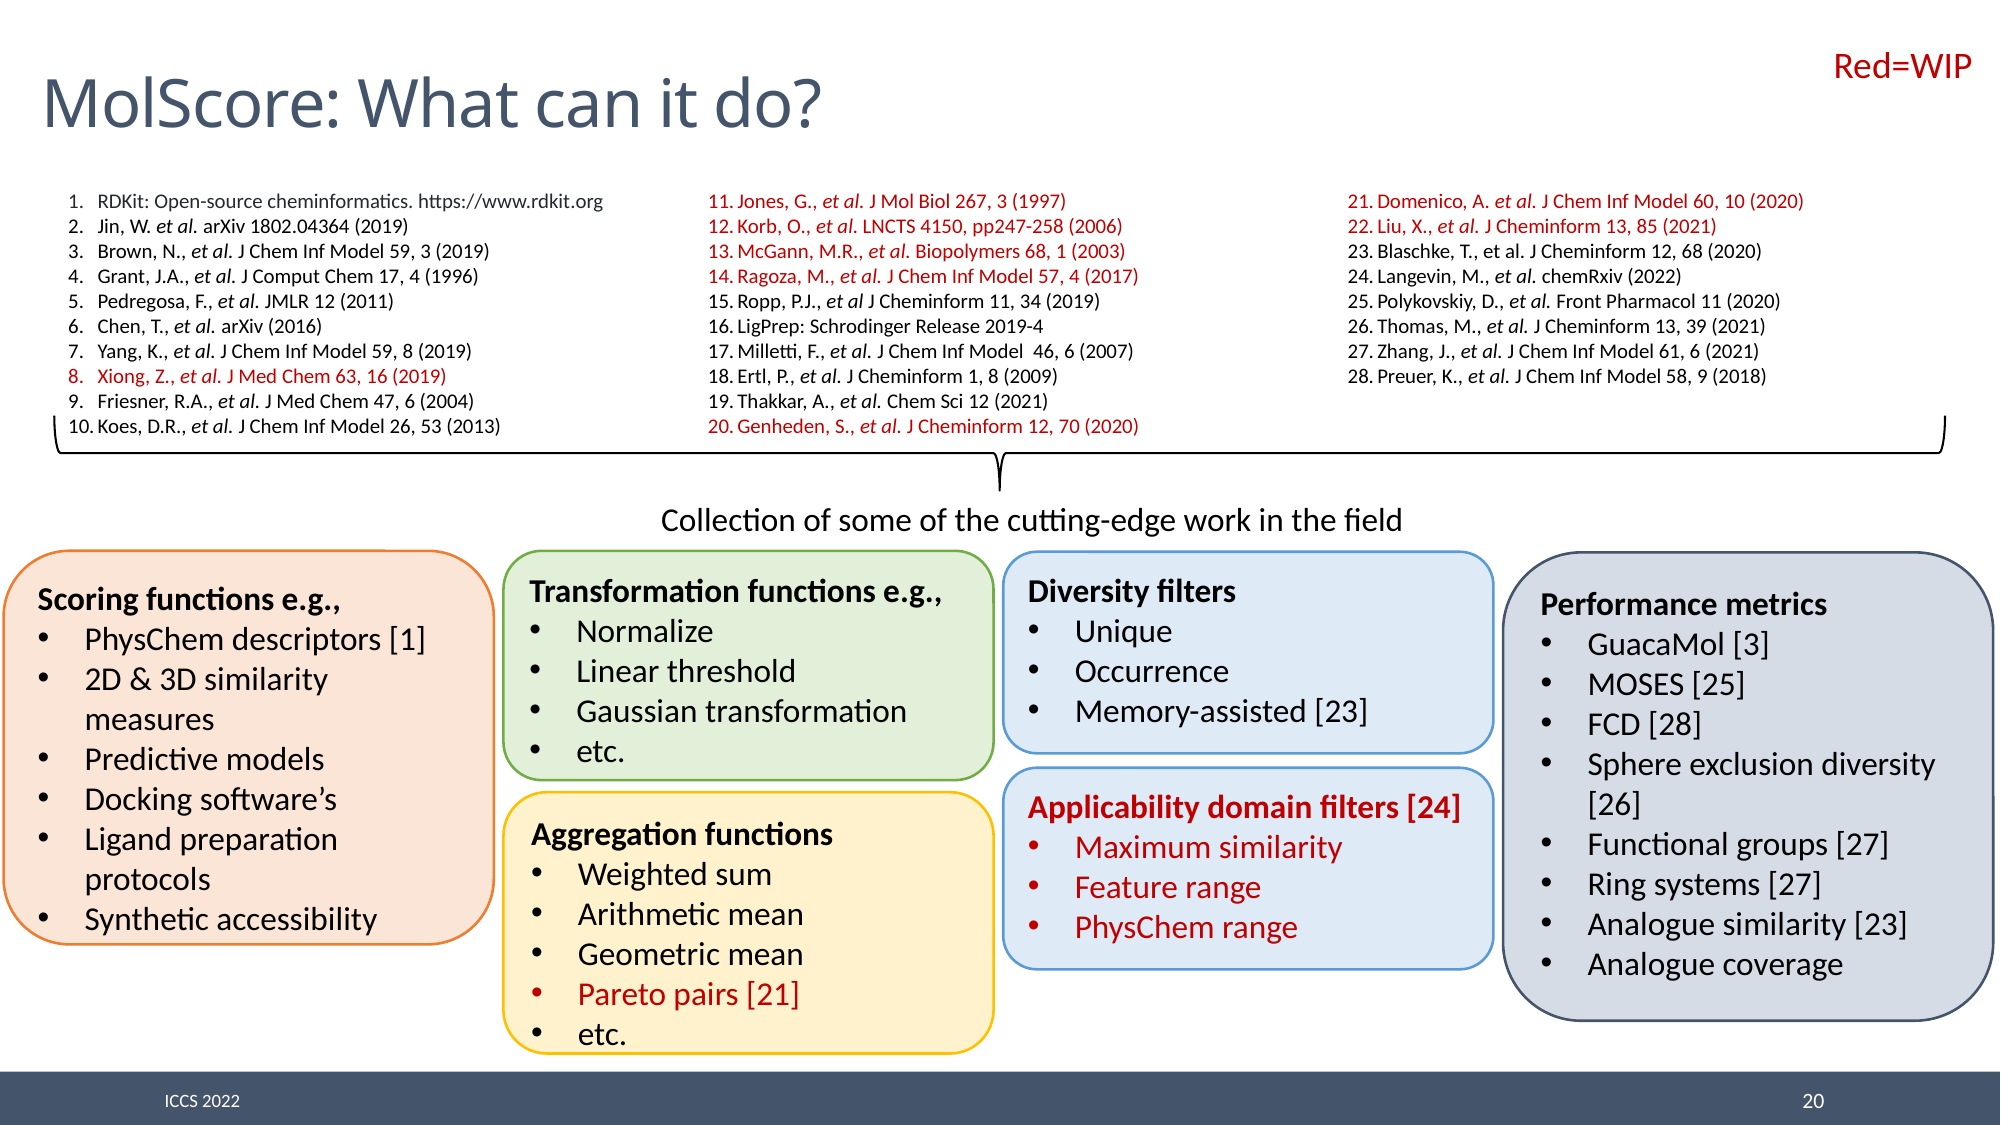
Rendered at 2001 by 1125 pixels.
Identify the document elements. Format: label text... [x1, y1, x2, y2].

text_box Diversity filters Unique Occurrence Memory-assisted [23] [1001, 550, 1495, 755]
text_box Aggregation functions Weighted sum Arithmetic mean Geometric mean Pareto pairs [21] etc. [502, 790, 995, 1055]
text_box [53, 415, 1947, 490]
slide_number 20 [1624, 1080, 1840, 1120]
text_box RDKit: Open-source cheminformatics. https://www.rdkit.org Jin, W. et al. arXiv 1802.04364 (2019) Brown, N., et al. J Chem Inf Model 59, 3 (2019) Grant, J.A., et al. J Comput Chem 17, 4 (1996) Pedregosa, F., et al. JMLR 12 (2011) Chen, T., et al. arXiv (2016) Yang, K., et al. J Chem Inf Model 59, 8 (2019) Xiong, Z., et al. J Med Chem 63, 16 (2019) Friesner, R.A., et al. J Med Chem 47, 6 (2004) Koes, D.R., et al. J Chem Inf Model 26, 53 (2013) Jones, G., et al. J Mol Biol 267, 3 (1997) Korb, O., et al. LNCTS 4150, pp247-258 (2006) McGann, M.R., et al. Biopolymers 68, 1 (2003) Ragoza, M., et al. J Chem Inf Model 57, 4 (2017) Ropp, P.J., et al J Cheminform 11, 34 (2019) LigPrep: Schrodinger Release 2019-4 Milletti, F., et al. J Chem Inf Model 46, 6 (2007) Ertl, P., et al. J Cheminform 1, 8 (2009) Thakkar, A., et al. Chem Sci 12 (2021) Genheden, S., et al. J Cheminform 12, 70 (2020) Domenico, A. et al. J Chem Inf Model 60, 10 (2020) Liu, X., et al. J Cheminform 13, 85 (2021) Blaschke, T., et al. J Cheminform 12, 68 (2020) Langevin, M., et al. chemRxiv (2022) Polykovskiy, D., et al. Front Pharmacol 11 (2020) Thomas, M., et al. J Cheminform 13, 39 (2021) Zhang, J., et al. J Chem Inf Model 61, 6 (2021) Preuer, K., et al. J Chem Inf Model 58, 9 (2018) [26, 180, 1976, 455]
text_box Performance metrics GuacaMol [3] MOSES [25] FCD [28] Sphere exclusion diversity [26] Functional groups [27] Ring systems [27] Analogue similarity [23] Analogue coverage [1501, 551, 1995, 1023]
text_box Transformation functions e.g., Normalize Linear threshold Gaussian transformation etc. [502, 549, 995, 782]
title MolScore: What can it do? [26, 34, 1976, 180]
text_box Red=WIP [1818, 34, 1988, 94]
text_box Applicability domain filters [24] Maximum similarity Feature range PhysChem range [1001, 766, 1495, 971]
footer ICCS 2022 [54, 1080, 351, 1120]
text_box Scoring functions e.g., PhysChem descriptors [1] 2D & 3D similarity measures Predictive models Docking software’s Ligand preparation protocols Synthetic accessibility [2, 549, 496, 946]
text_box Collection of some of the cutting-edge work in the field [646, 490, 1420, 546]
